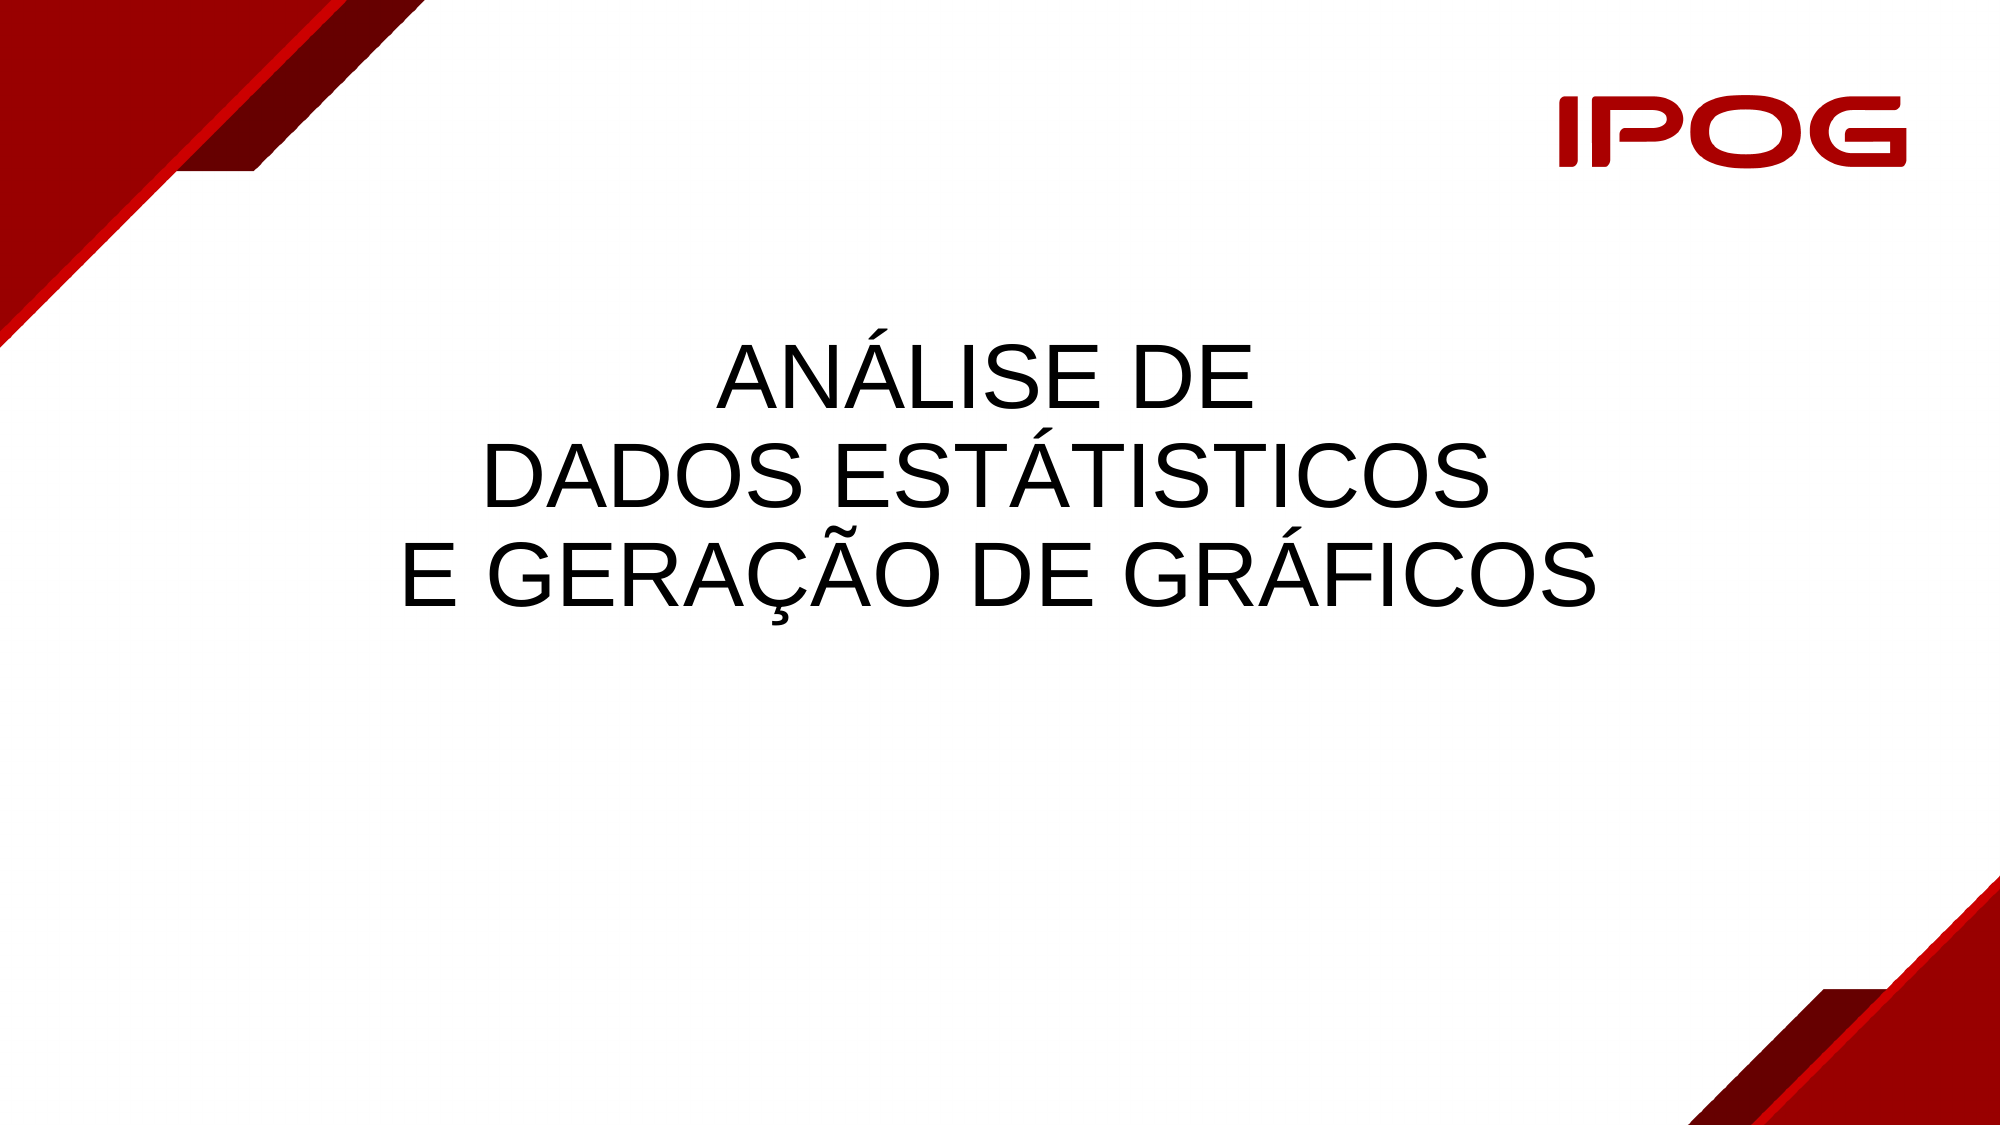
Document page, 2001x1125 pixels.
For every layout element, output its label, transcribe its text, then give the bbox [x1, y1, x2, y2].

picture [0, 0, 2000, 1125]
title ANÁLISE DE DADOS ESTÁTISTICOS E GERAÇÃO DE GRÁFICOS [137, 369, 1863, 587]
